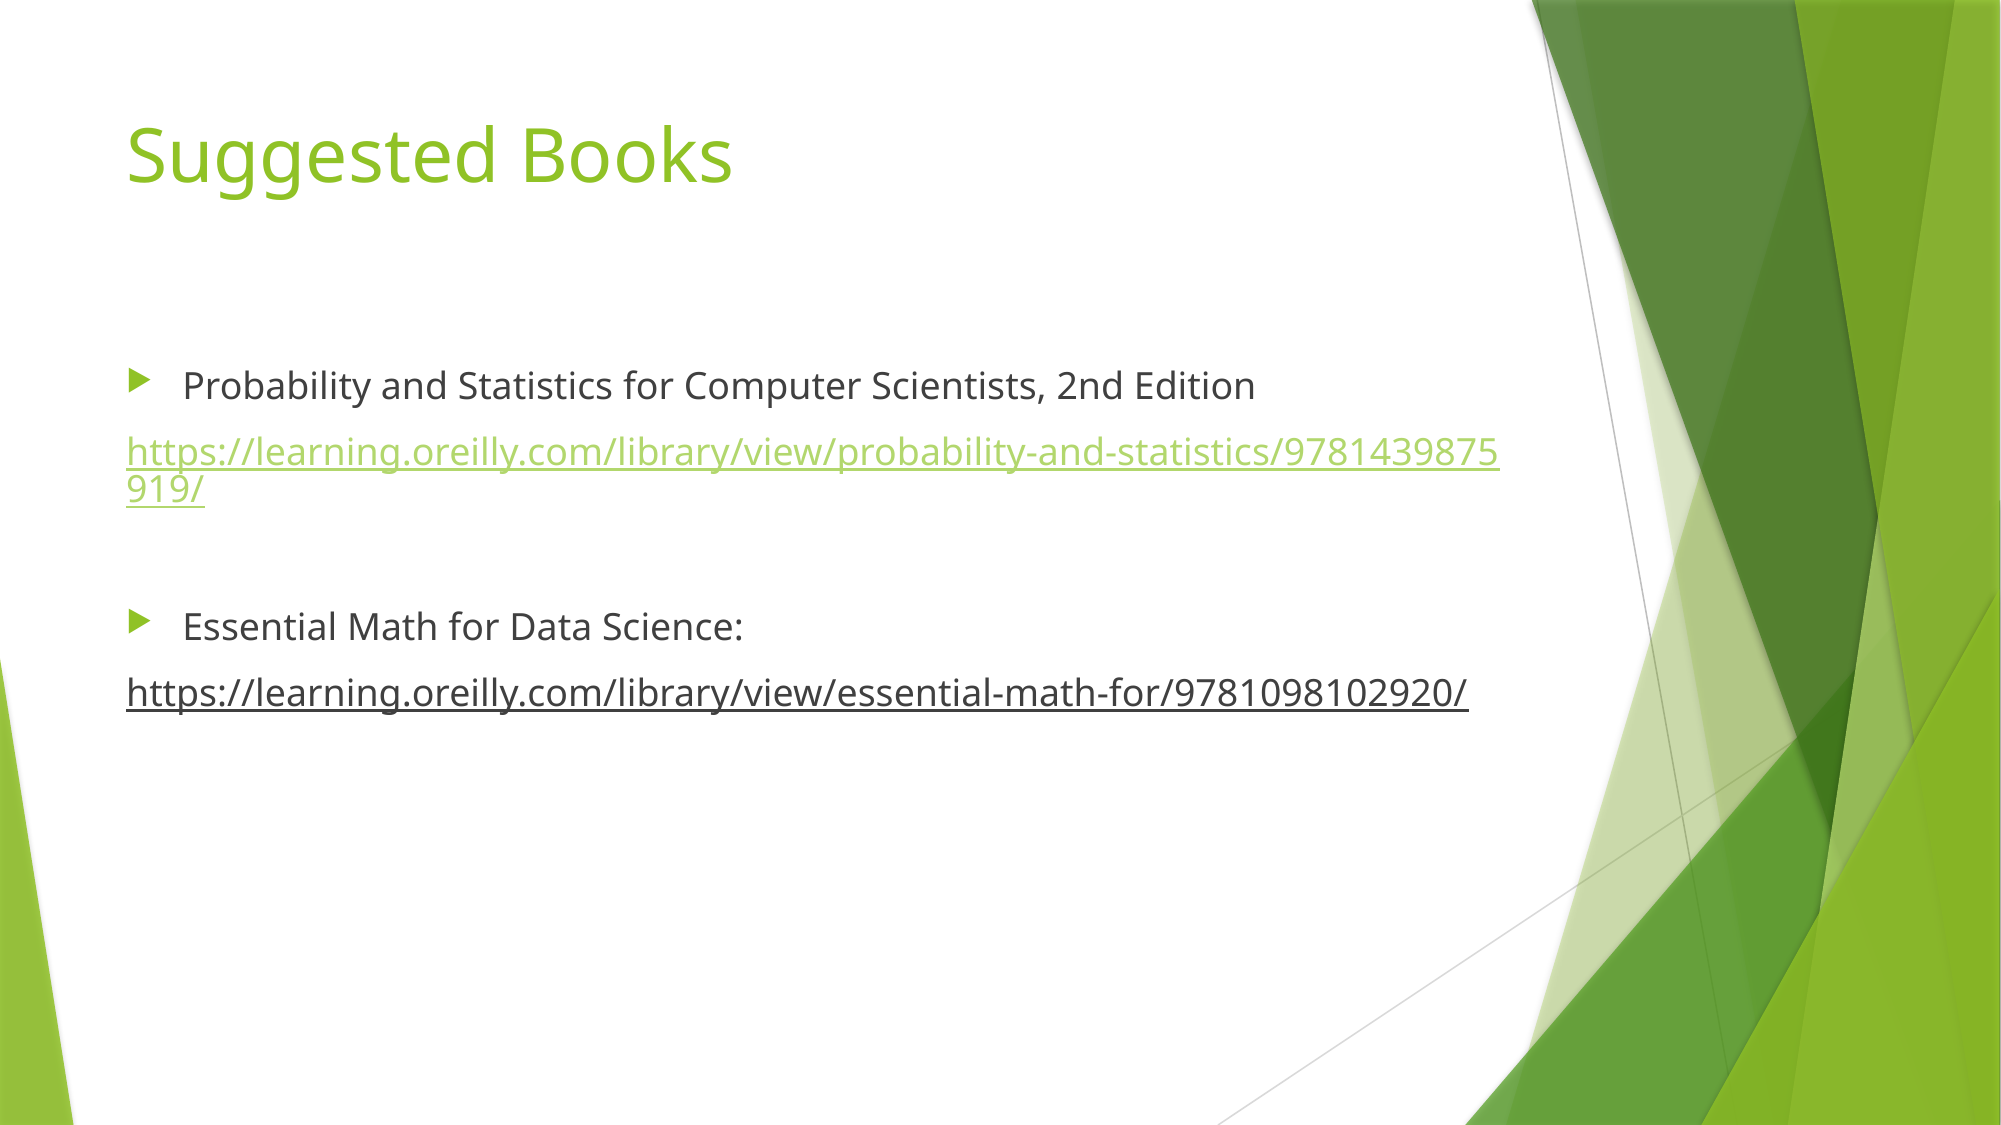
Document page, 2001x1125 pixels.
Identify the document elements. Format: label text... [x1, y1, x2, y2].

title Suggested Books [111, 99, 1522, 317]
list Probability and Statistics for Computer Scientists, 2nd Edition https://learning.oreilly.com/library/view/probability-and-statistics/9781439875919/ Essential Math for Data Science: https://learning.oreilly.com/library/view/essential-math-for/9781098102920/ [111, 354, 1522, 992]
